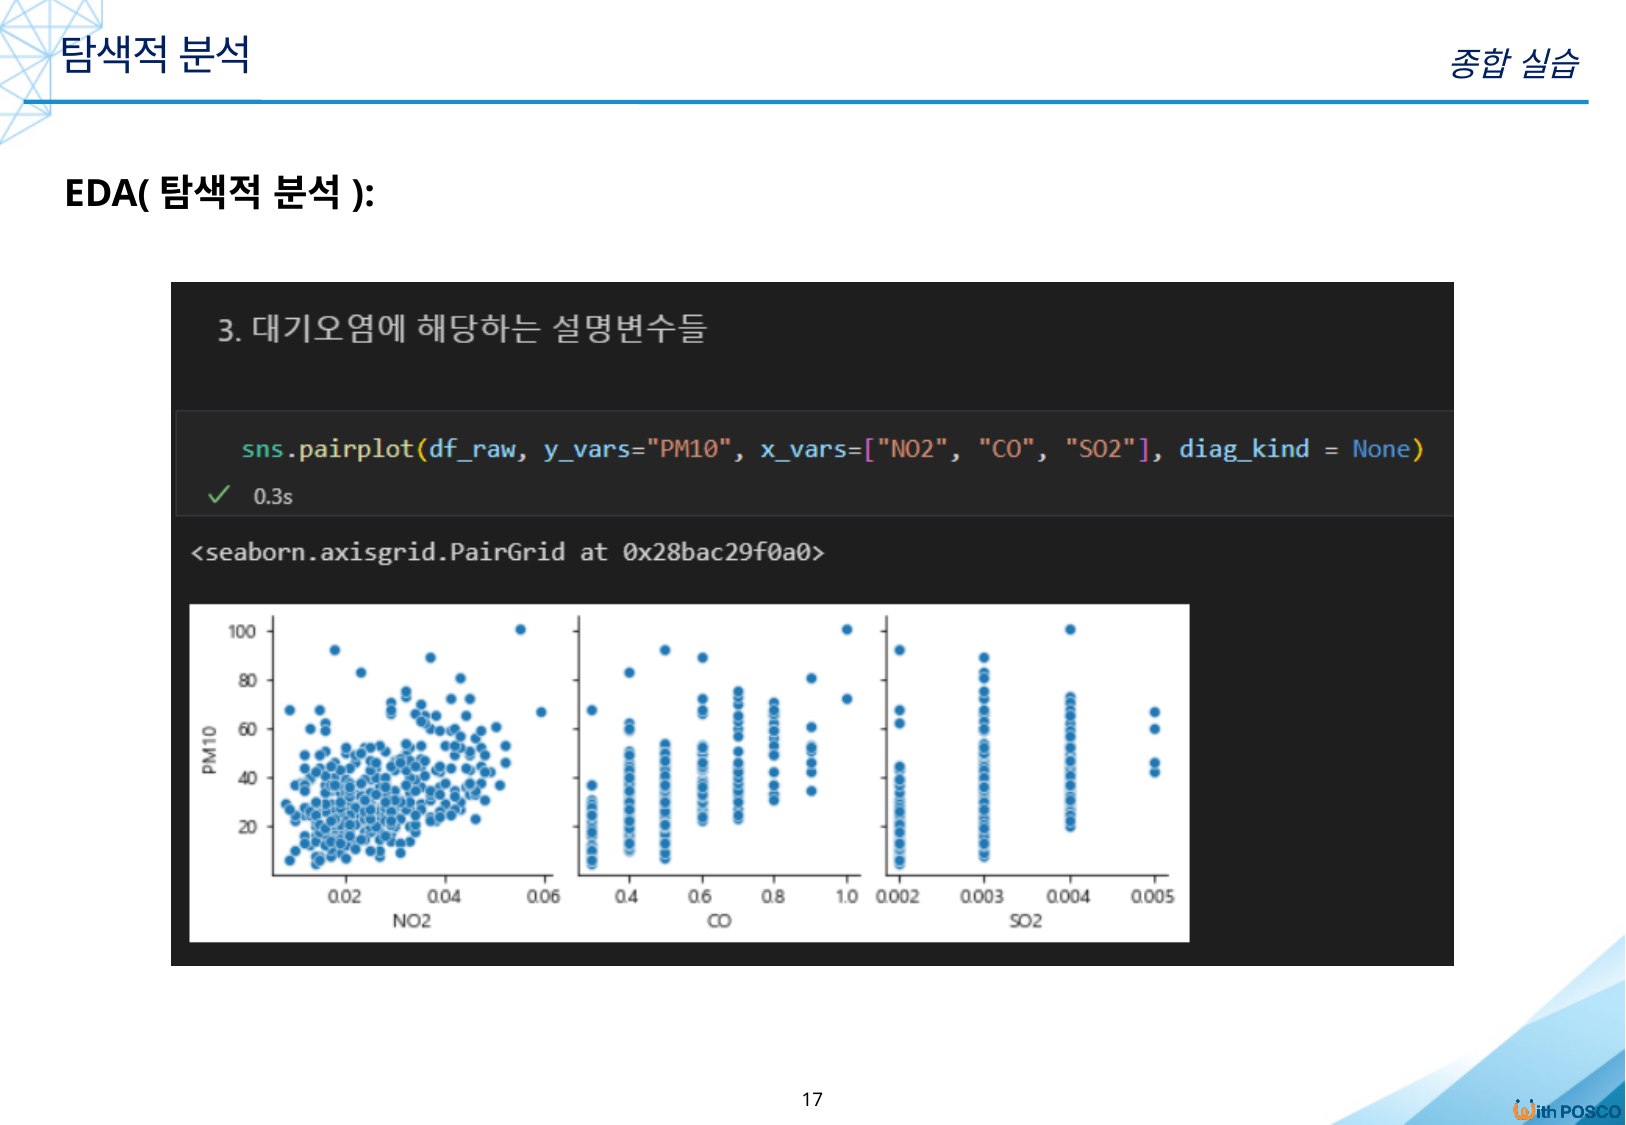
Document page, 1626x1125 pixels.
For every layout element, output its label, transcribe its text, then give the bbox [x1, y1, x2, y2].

text_box 탐색적 분석 [44, 21, 1321, 87]
text_box 종합 실습 [1321, 35, 1594, 81]
picture [0, 0, 1625, 1125]
text_box EDA(탐색적 분석): [49, 161, 391, 222]
